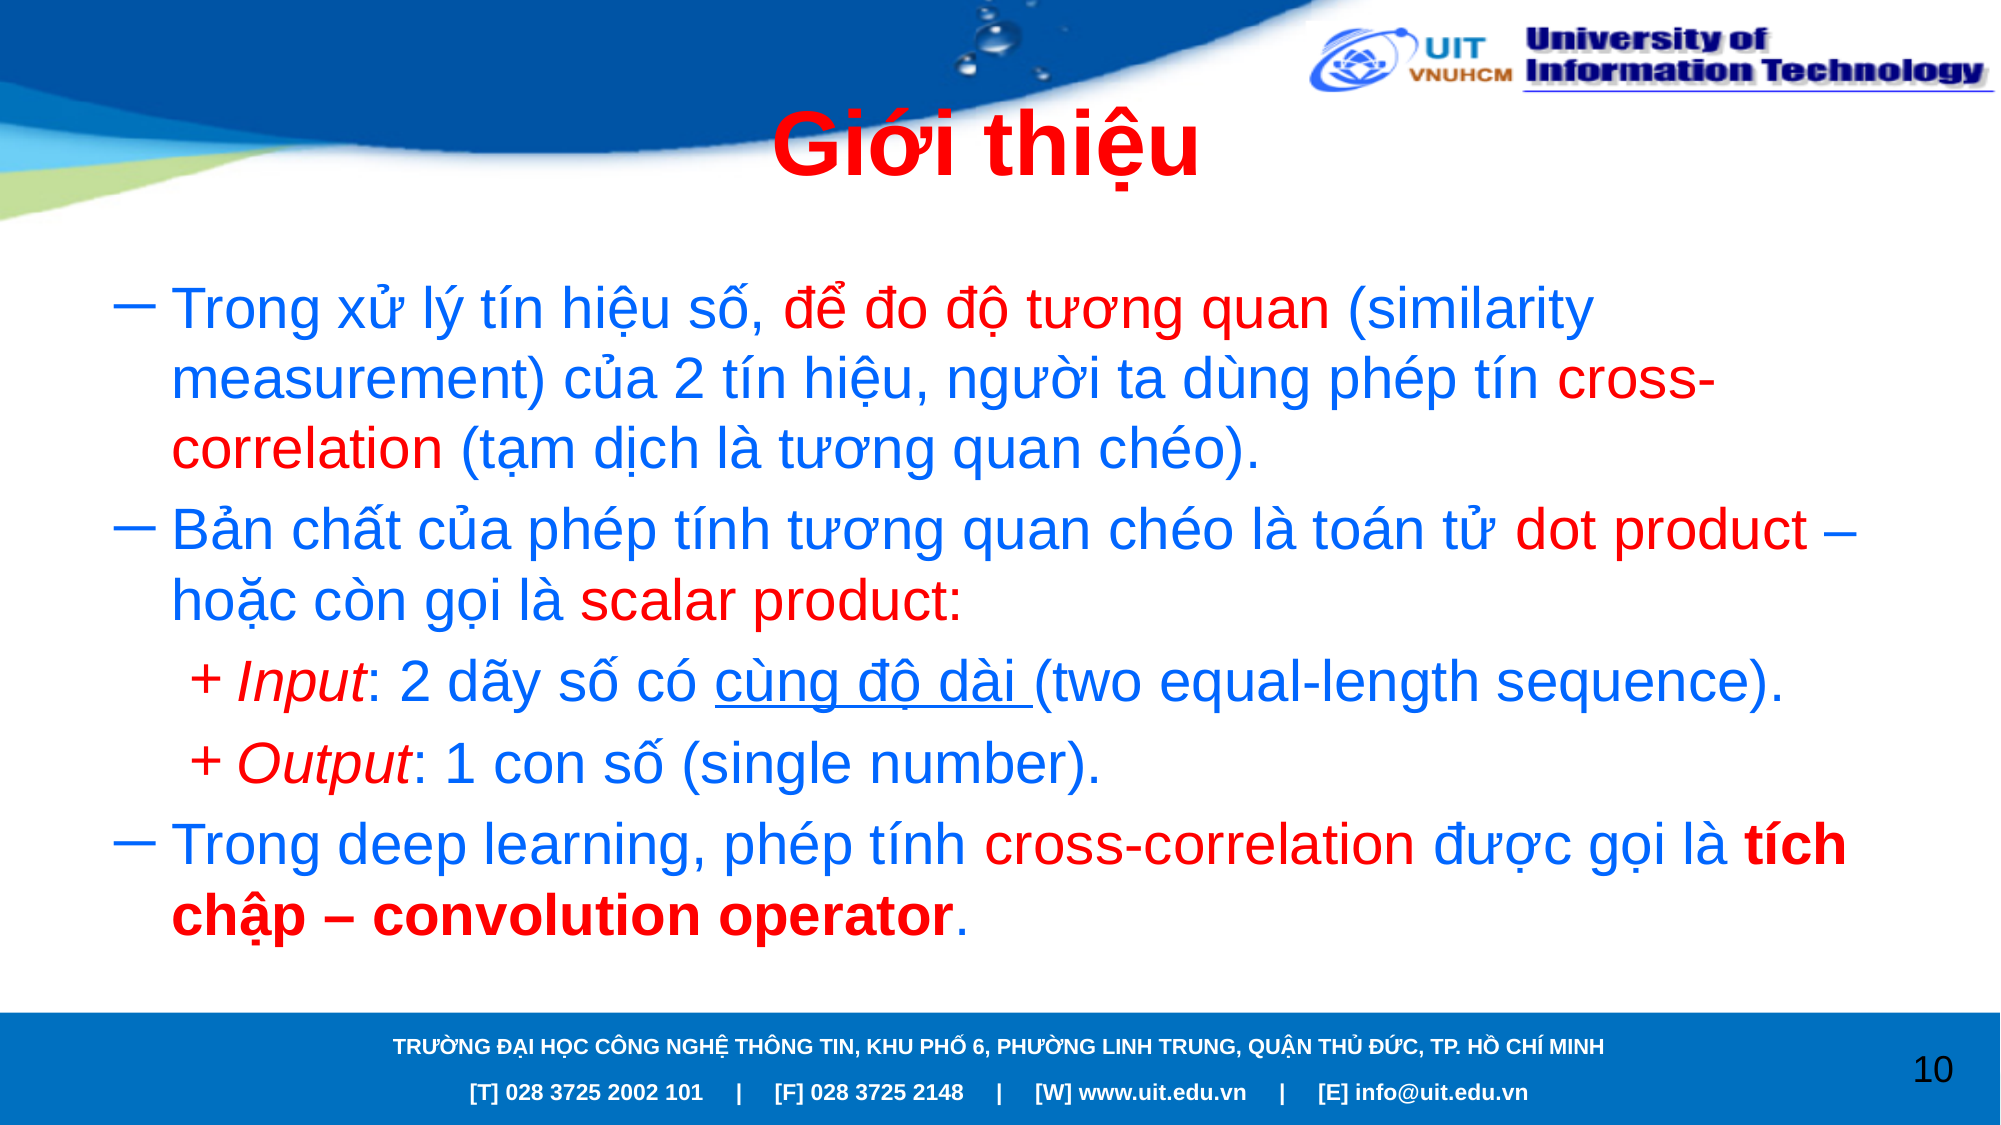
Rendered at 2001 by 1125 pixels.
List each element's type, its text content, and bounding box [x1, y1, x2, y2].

title Giới thiệu [99, 45, 1900, 233]
list Trong xử lý tín hiệu số, để đo độ tương quan (similarity measurement) của 2 tín hiệu, người ta dùng phép tín cross-correlation (tạm dịch là tương quan chéo). Bản chất của phép tính tương quan chéo là toán tử dot product – hoặc còn gọi là scalar product: Input: 2 dãy số có cùng độ dài (two equal-length sequence). Output: 1 con số (single number). Trong deep learning, phép tính cross-correlation được gọi là tích chập – convolution operator. [99, 262, 1900, 1005]
picture [0, 0, 2001, 1125]
